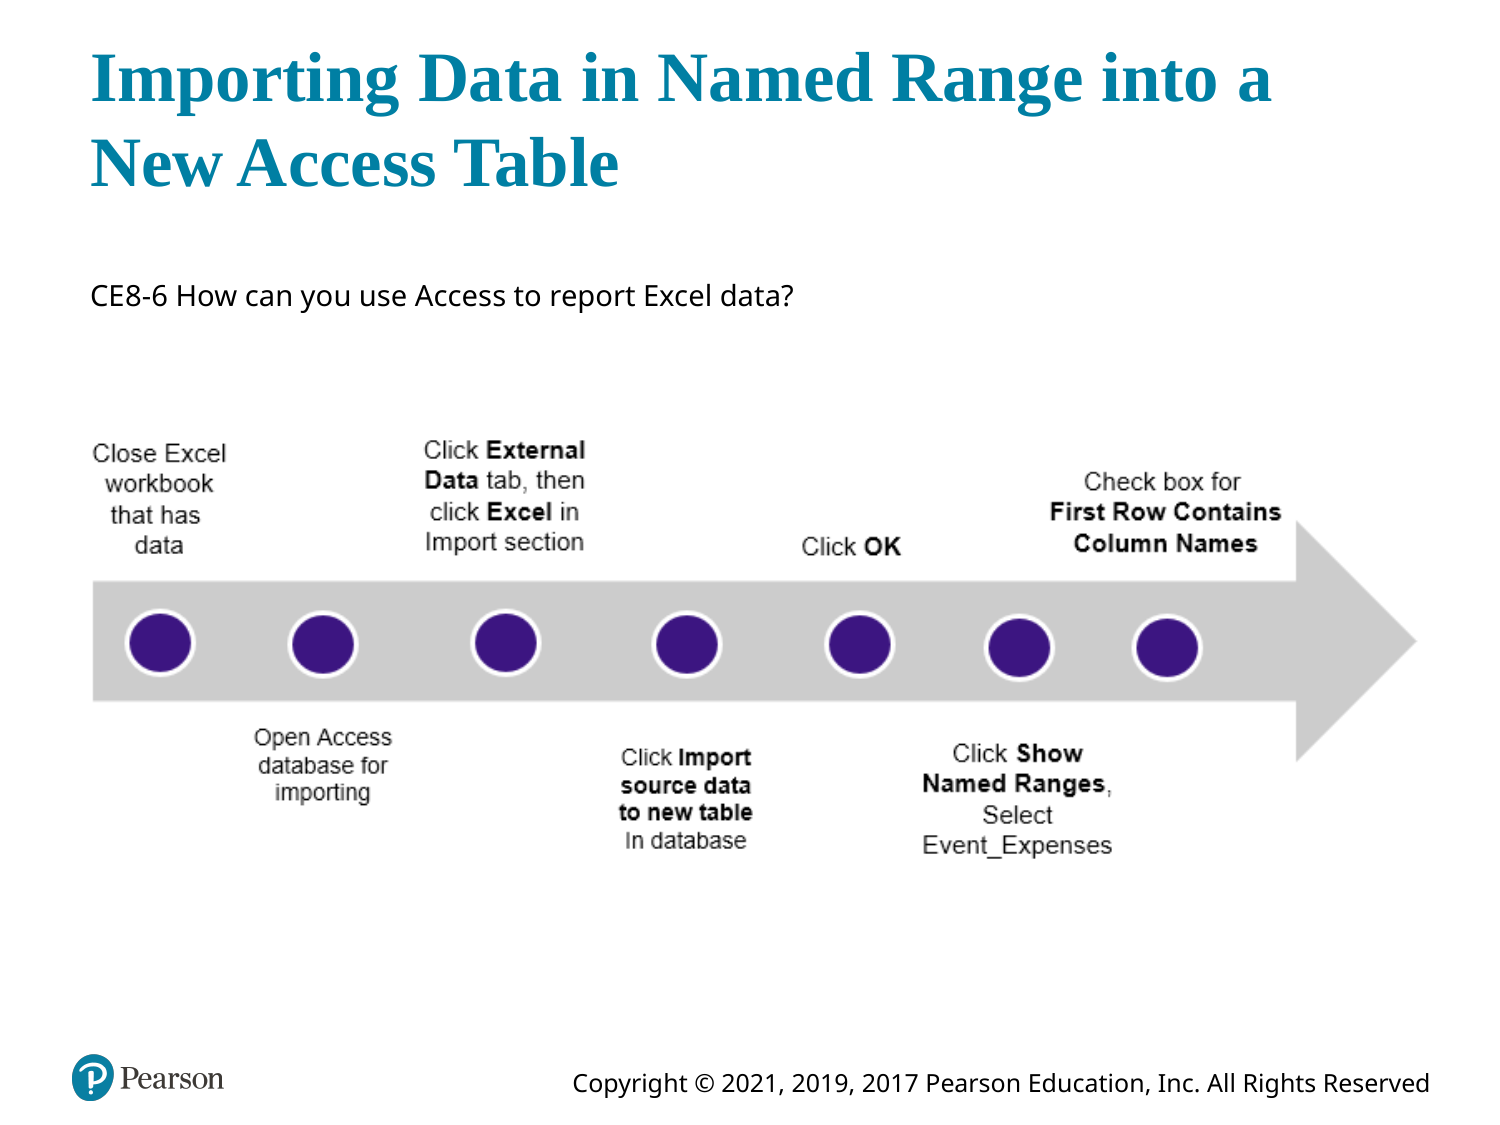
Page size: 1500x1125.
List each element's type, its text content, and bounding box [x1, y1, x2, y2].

picture [72, 1054, 88, 1070]
picture [80, 1063, 106, 1088]
picture [74, 429, 1426, 869]
picture [98, 1054, 224, 1101]
title Importing Data in Named Range into a New Access Table [75, 35, 1425, 216]
picture [72, 1087, 83, 1101]
list CE 8-6 How can you use Access to report Excel data? [75, 262, 1425, 327]
